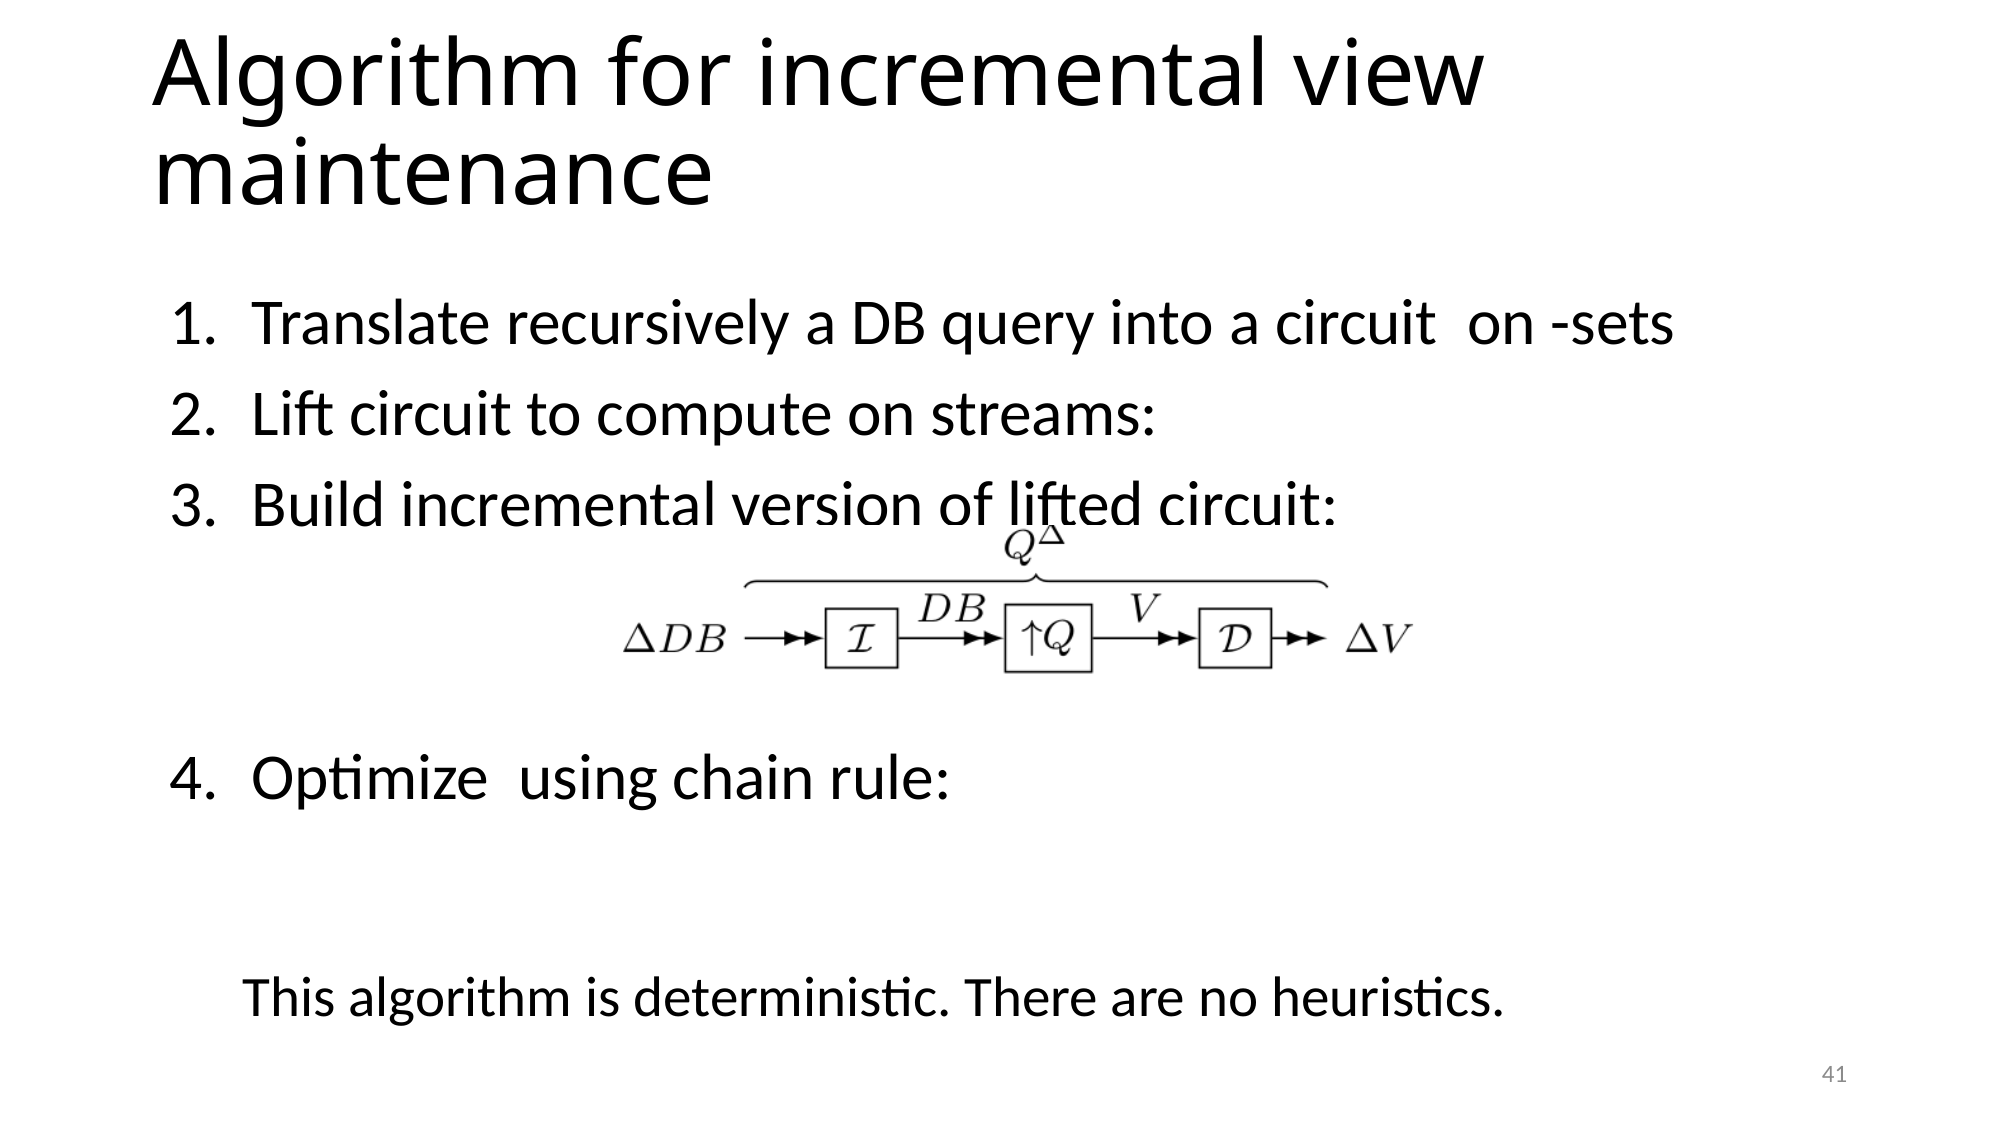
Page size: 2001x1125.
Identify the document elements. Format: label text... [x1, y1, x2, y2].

picture [622, 525, 1422, 675]
slide_number 41 [1798, 1042, 1863, 1103]
title Algorithm for incremental view maintenance [137, 59, 1863, 192]
